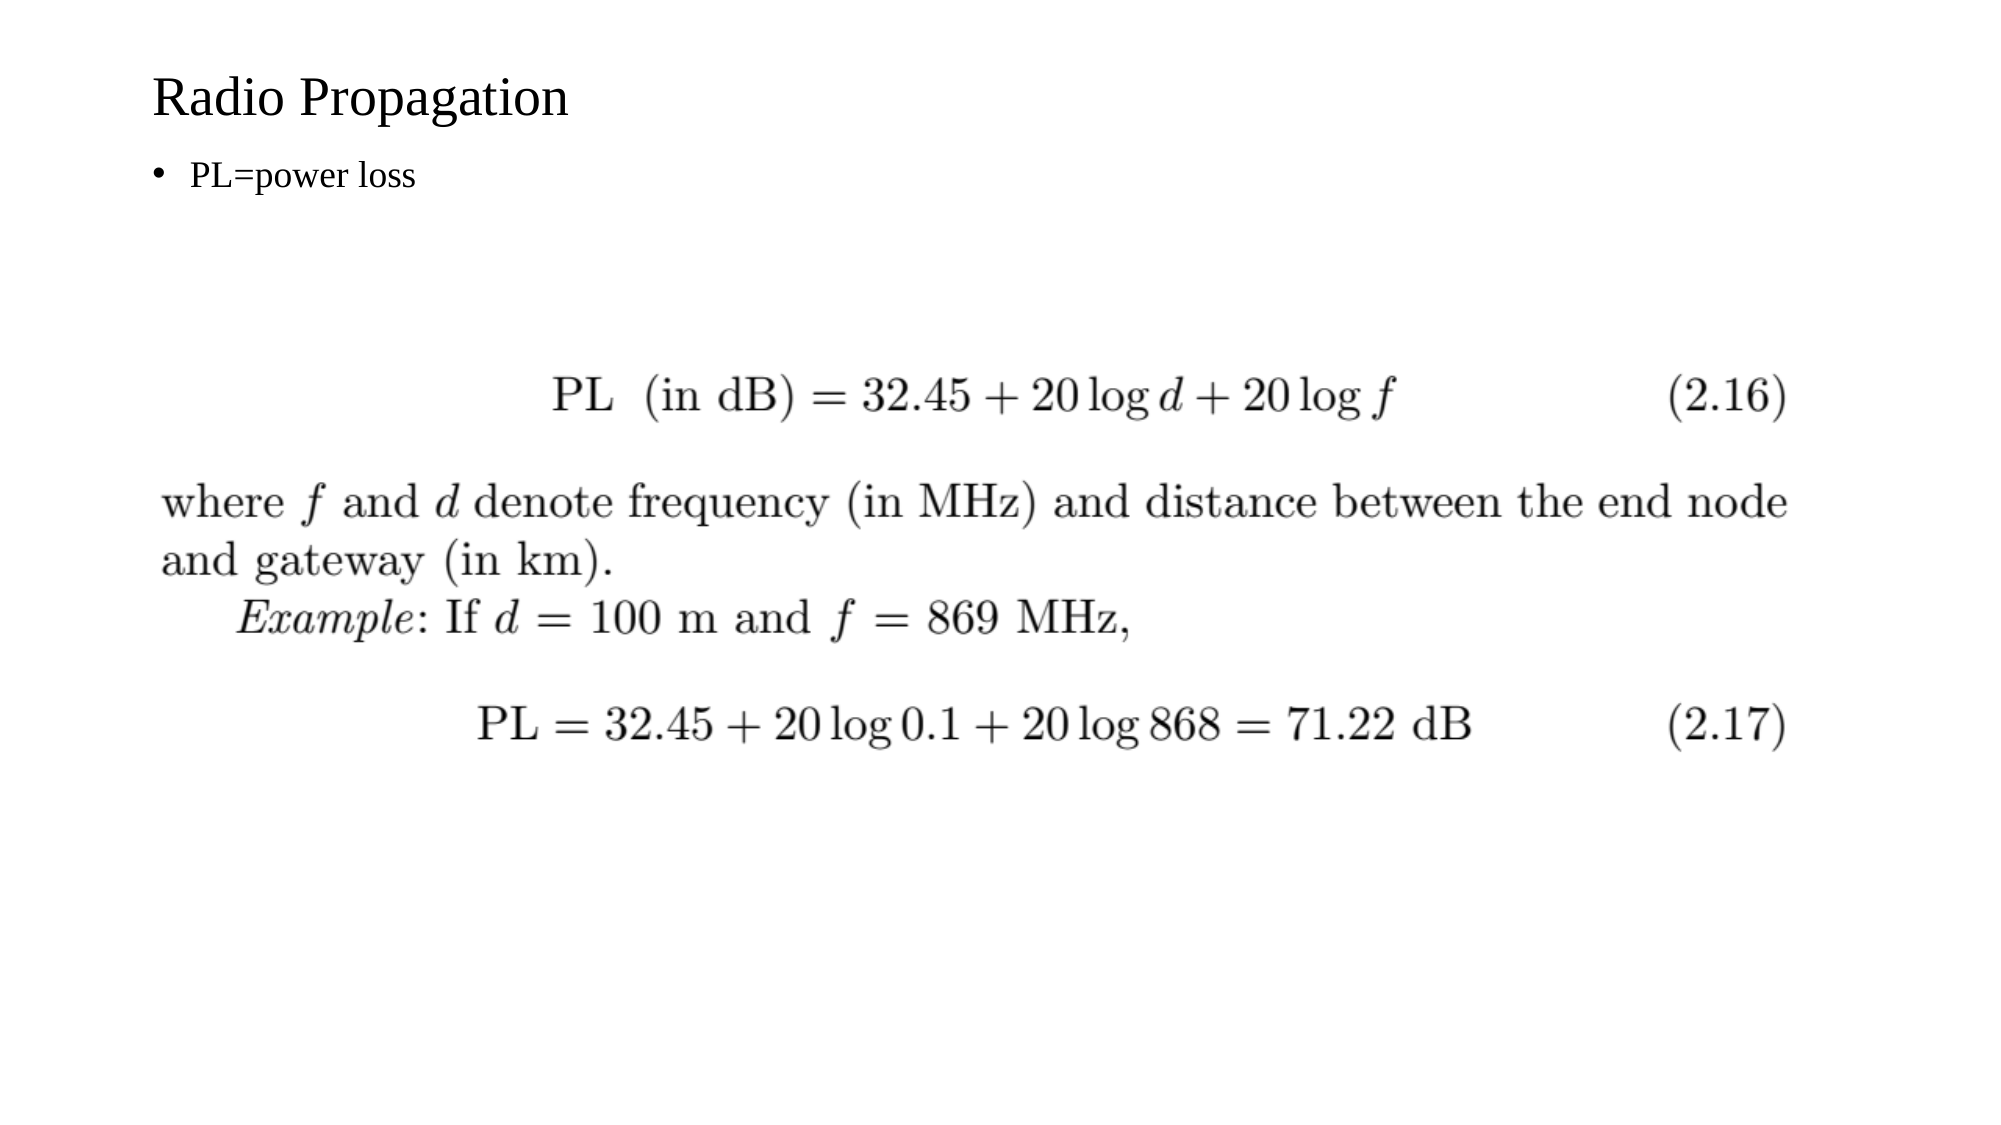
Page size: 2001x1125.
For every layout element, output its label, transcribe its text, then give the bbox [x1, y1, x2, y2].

title Radio Propagation [137, 59, 1863, 136]
list PL=power loss [137, 147, 1863, 1014]
picture [159, 340, 1841, 785]
